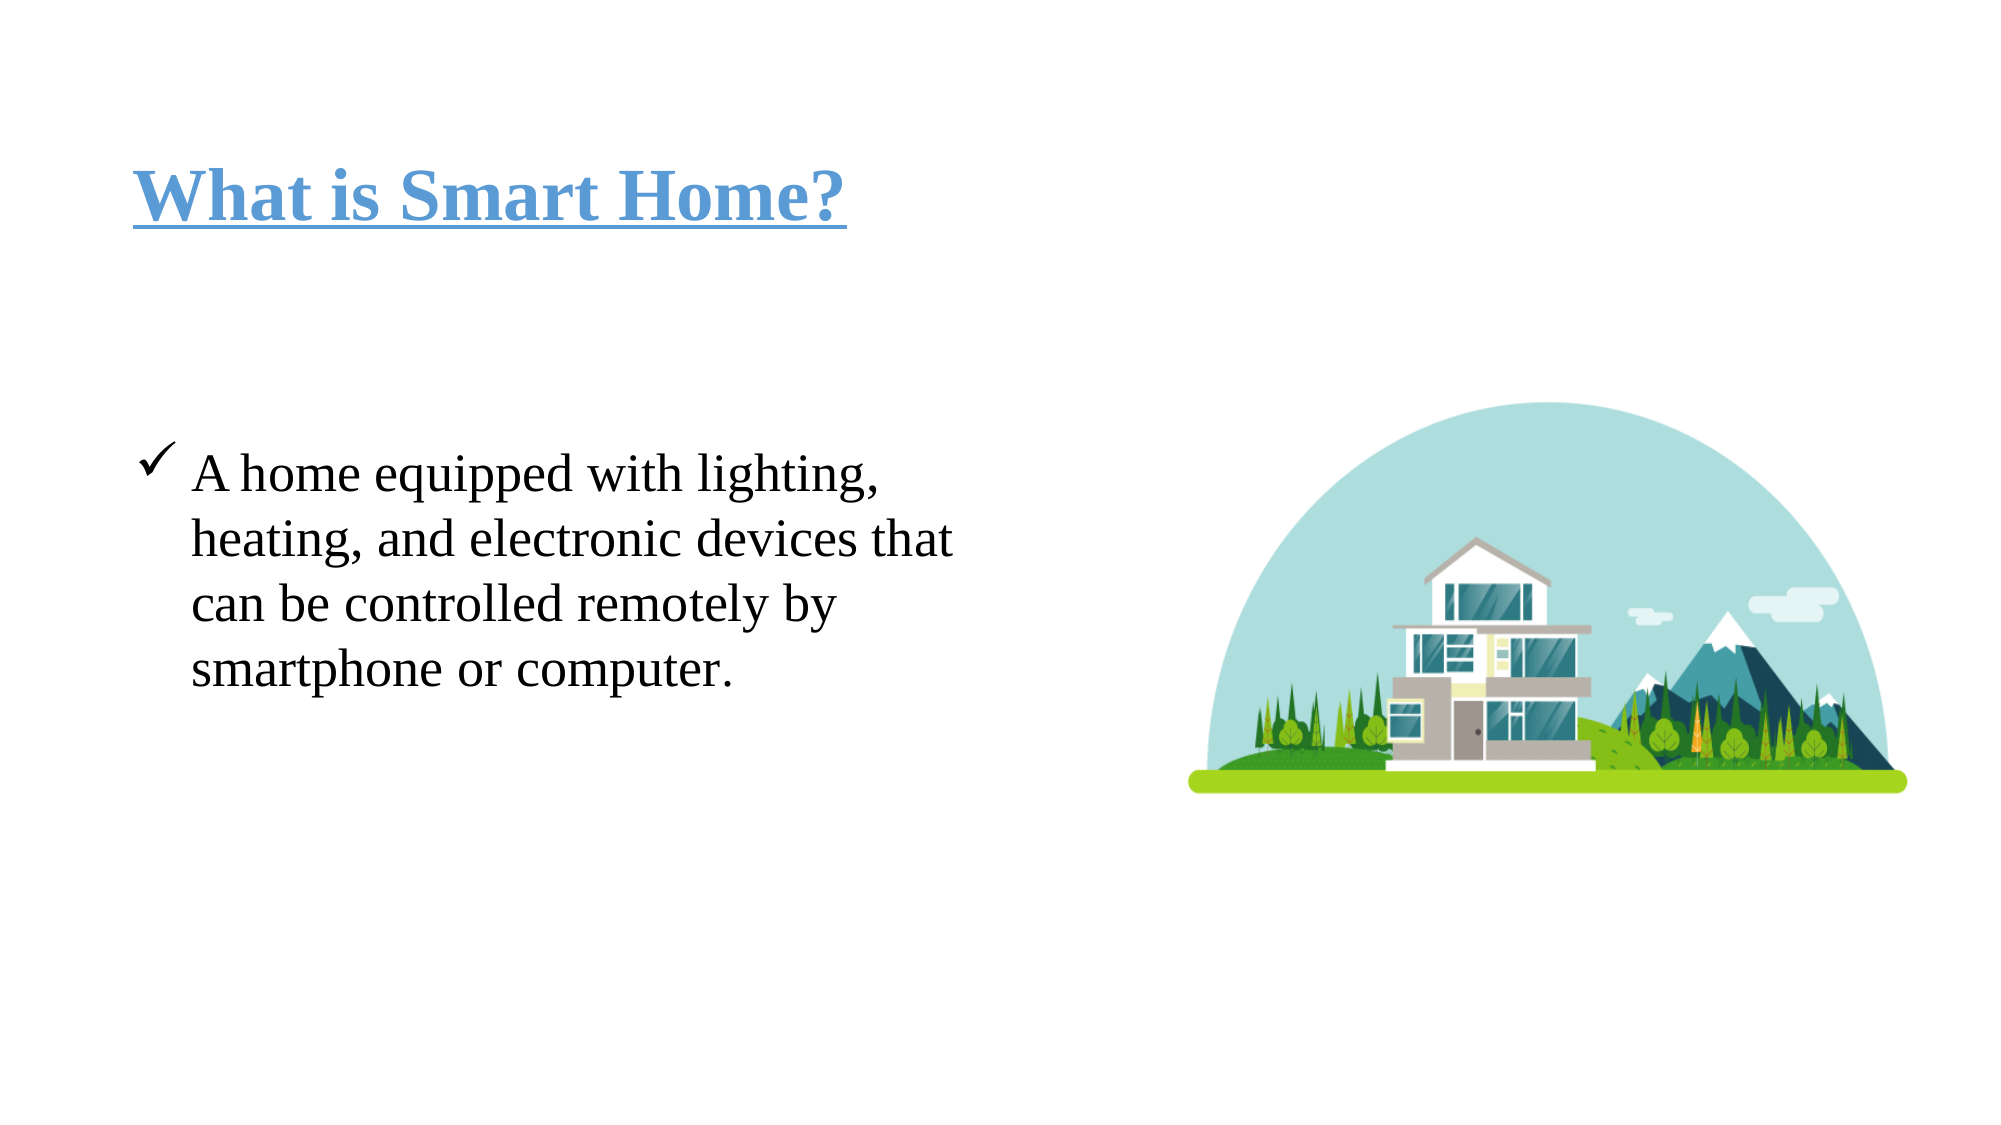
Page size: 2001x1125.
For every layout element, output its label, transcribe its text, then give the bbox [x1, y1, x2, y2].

text_box What is Smart Home? [118, 89, 1844, 307]
text_box A home equipped with lighting, heating, and electronic devices that can be controlled remotely by smartphone or computer. [119, 430, 1002, 705]
picture [1112, 231, 1981, 946]
